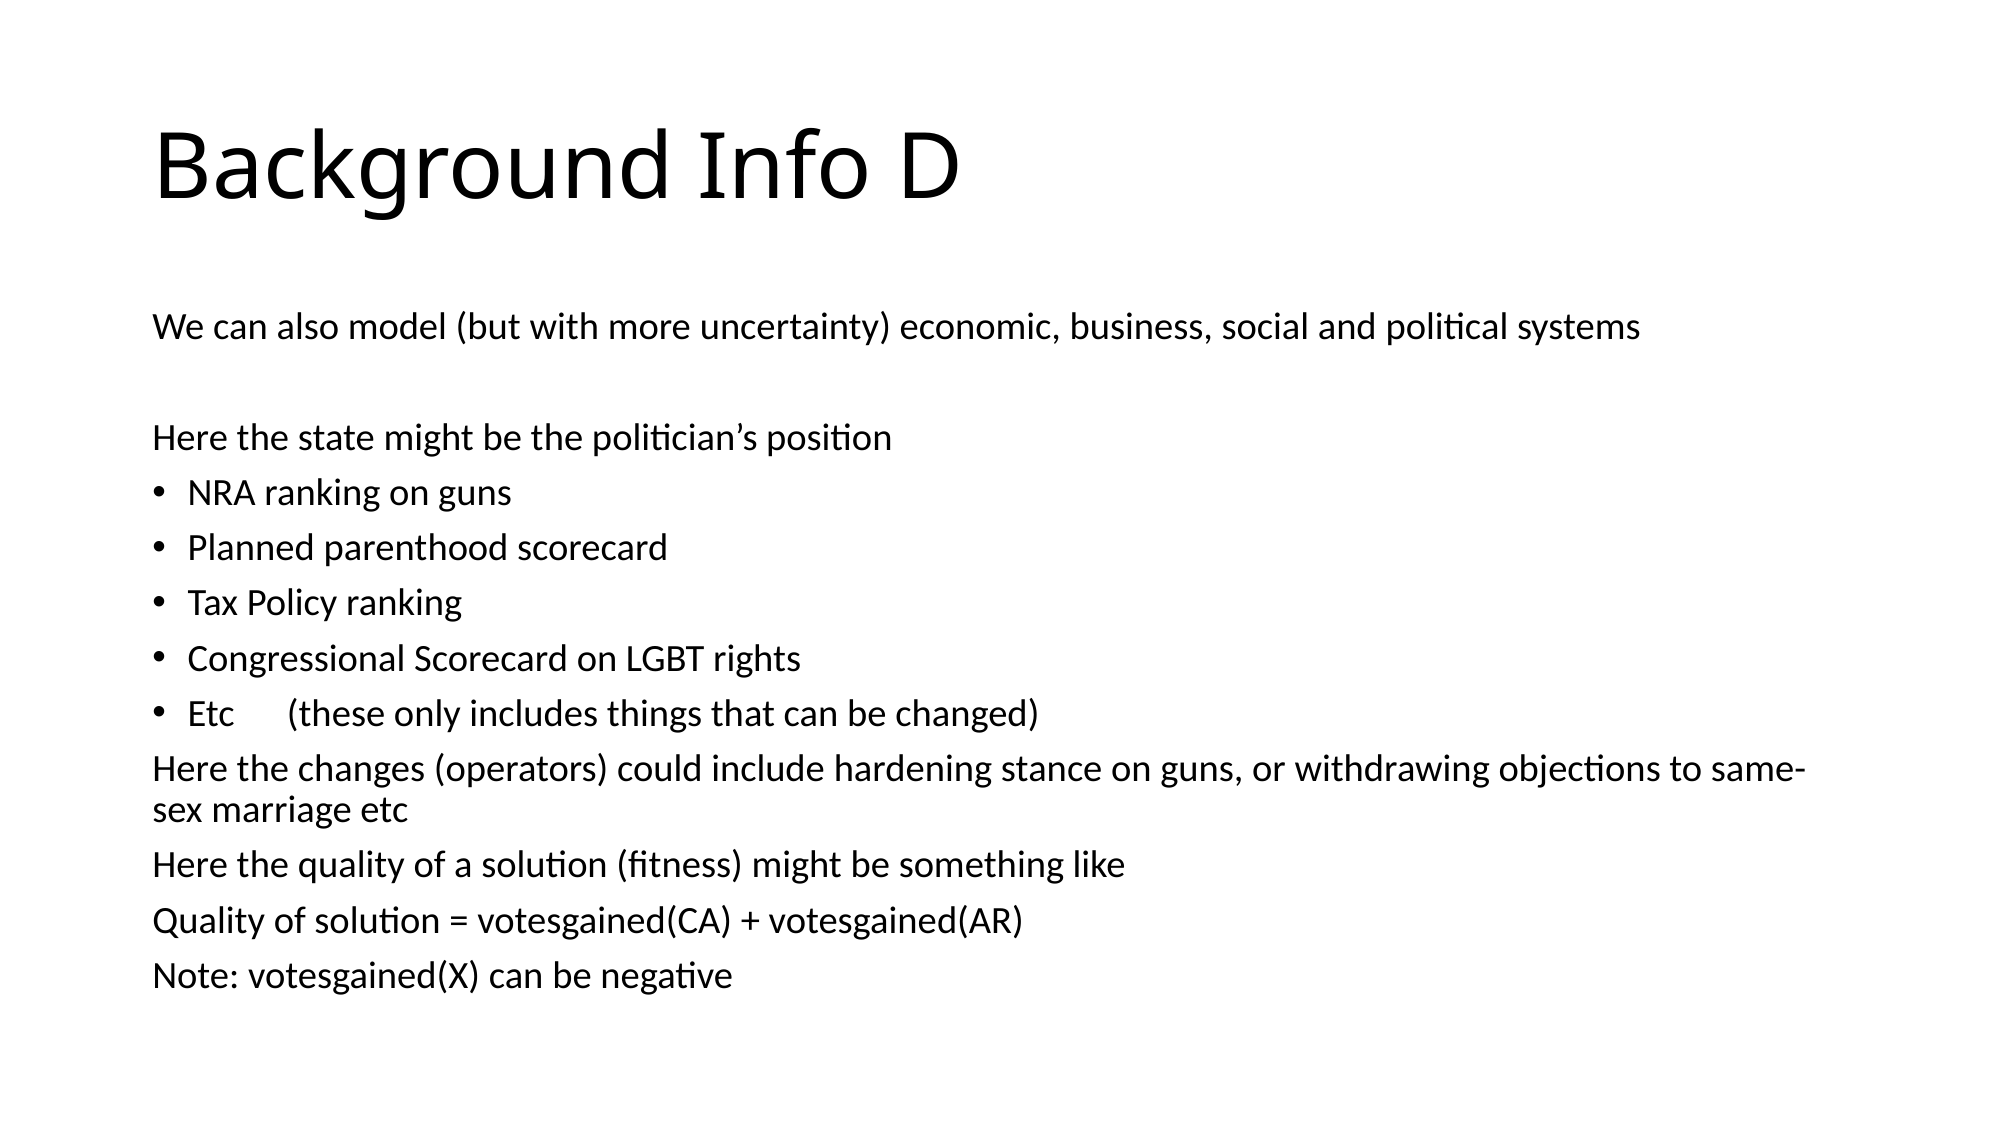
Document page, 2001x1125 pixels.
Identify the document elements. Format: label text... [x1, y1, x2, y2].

title Background Info D [137, 59, 1863, 278]
list We can also model (but with more uncertainty) economic, business, social and political systems Here the state might be the politician’s position NRA ranking on guns Planned parenthood scorecard Tax Policy ranking Congressional Scorecard on LGBT rights Etc (these only includes things that can be changed) Here the changes (operators) could include hardening stance on guns, or withdrawing objections to same-sex marriage etc Here the quality of a solution (fitness) might be something like Quality of solution = votesgained(CA) + votesgained(AR) Note: votesgained(X) can be negative [137, 299, 1863, 1014]
